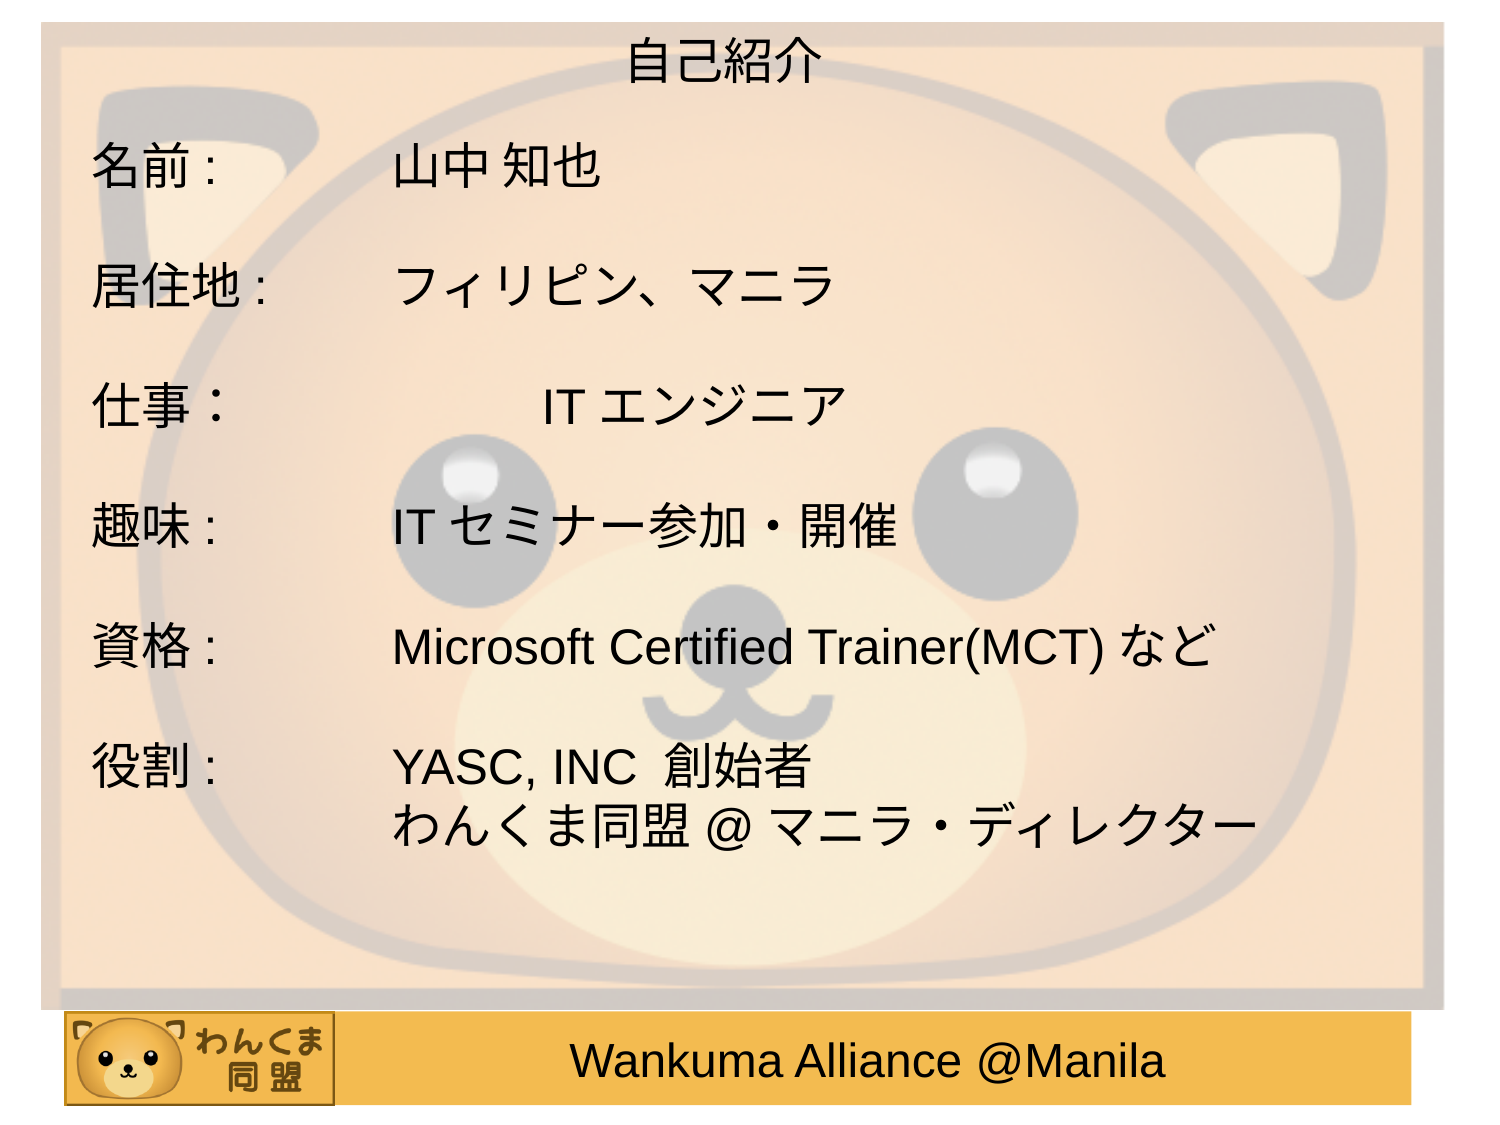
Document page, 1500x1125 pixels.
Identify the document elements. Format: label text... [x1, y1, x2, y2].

text_box 自己紹介 [466, 21, 981, 110]
picture [41, 22, 1447, 1010]
text_box 名前: 山中 知也 居住地: フィリピン、マニラ 仕事： ITエンジニア 趣味: ITセミナー参加・開催 資格: Microsoft Certified Trainer(MCT)など 役割: YASC, INC 創始者 わんくま同盟@マニラ・ディレクター [76, 127, 1436, 823]
picture [64, 1011, 335, 1106]
